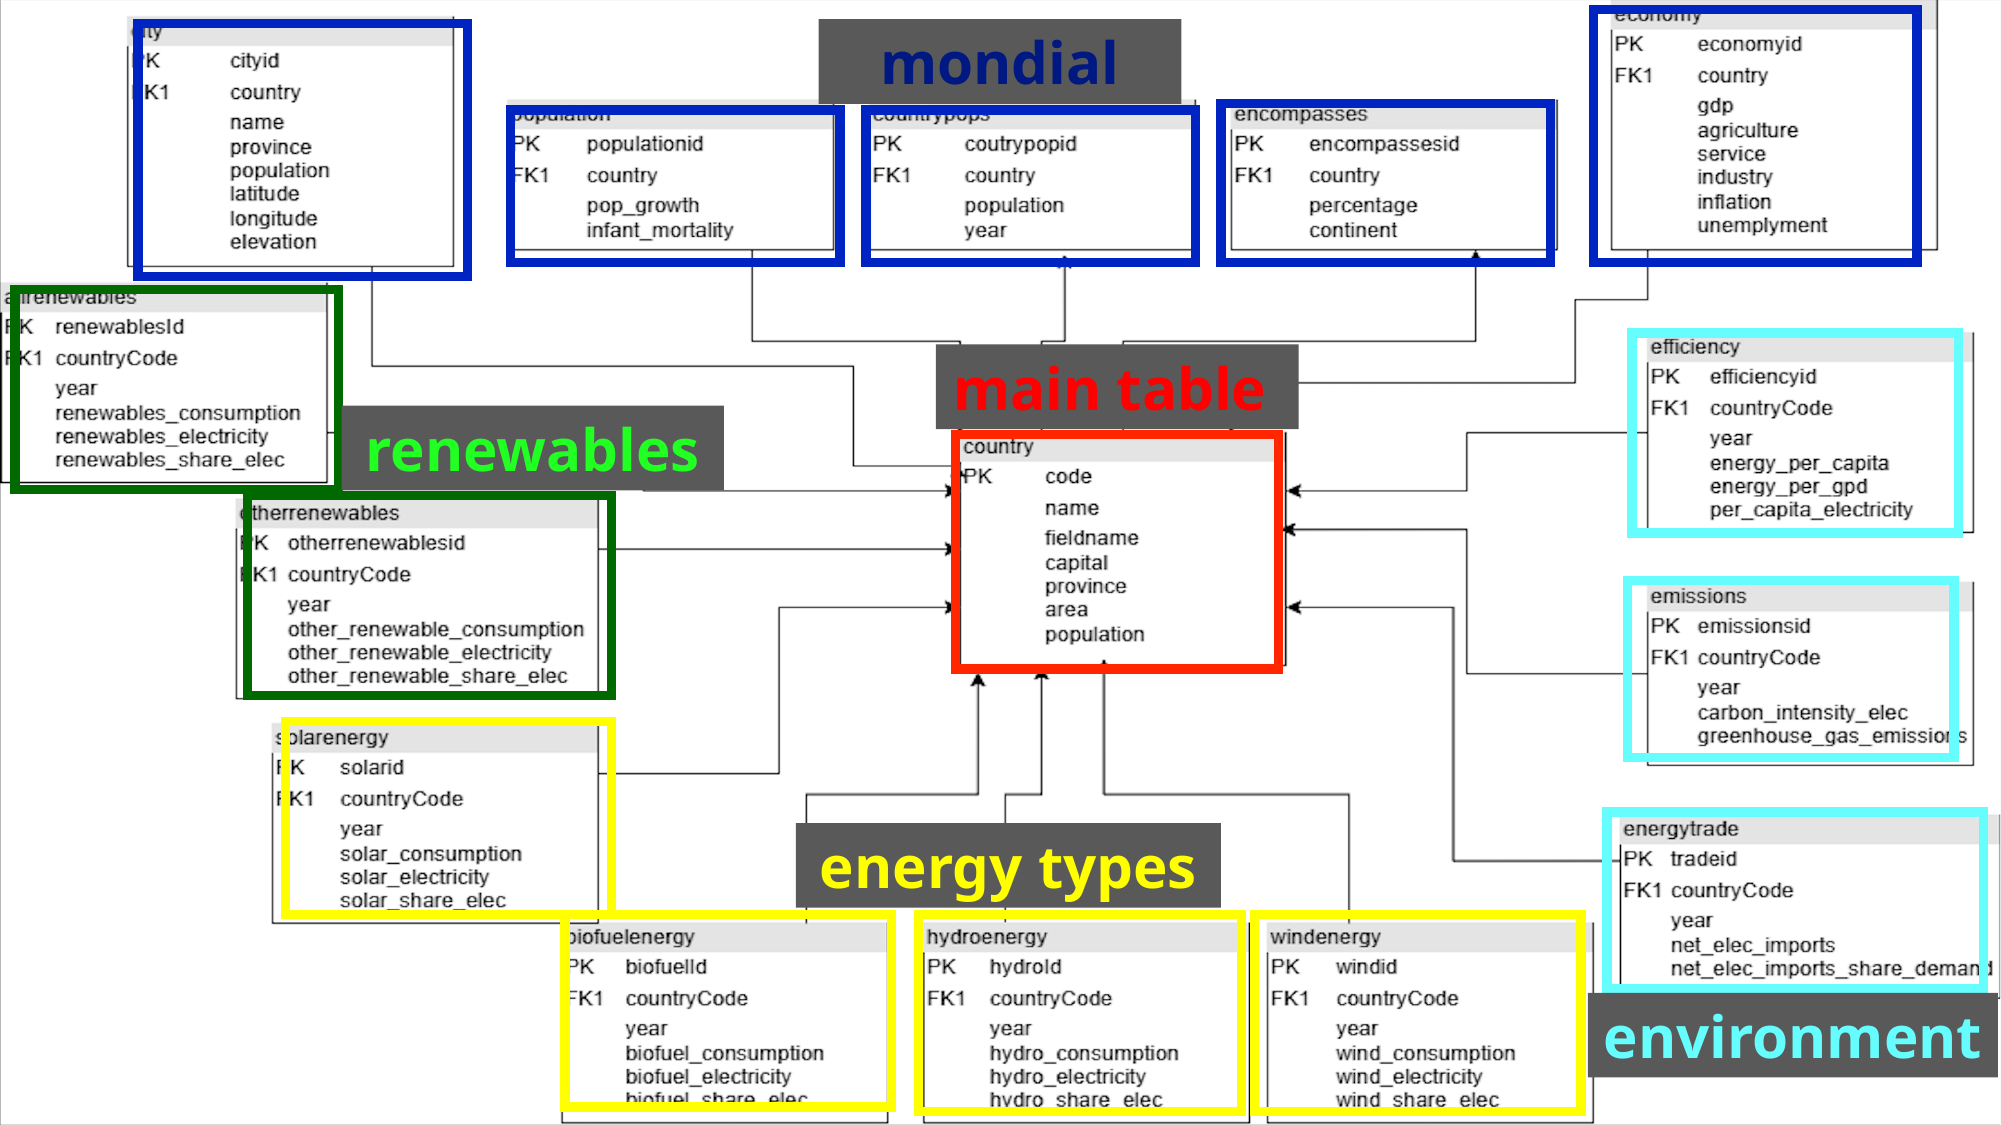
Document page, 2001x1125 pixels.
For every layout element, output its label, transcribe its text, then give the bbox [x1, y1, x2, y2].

text_box [13, 288, 340, 491]
text_box [1626, 579, 1955, 759]
text_box environment [1587, 992, 1998, 1078]
text_box [284, 720, 613, 916]
text_box [1606, 810, 1985, 990]
text_box [1253, 913, 1582, 1113]
text_box [1631, 332, 1960, 535]
text_box [1592, 8, 1919, 264]
text_box [864, 108, 1197, 264]
text_box energy types [795, 823, 1221, 908]
text_box [1219, 102, 1552, 264]
text_box [509, 108, 842, 264]
text_box [564, 913, 893, 1109]
text_box mondial [818, 19, 1182, 104]
text_box [917, 913, 1243, 1113]
text_box renewables [341, 405, 724, 491]
text_box [137, 22, 469, 278]
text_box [935, 343, 1300, 670]
text_box [246, 494, 613, 697]
picture [0, 0, 2001, 1125]
